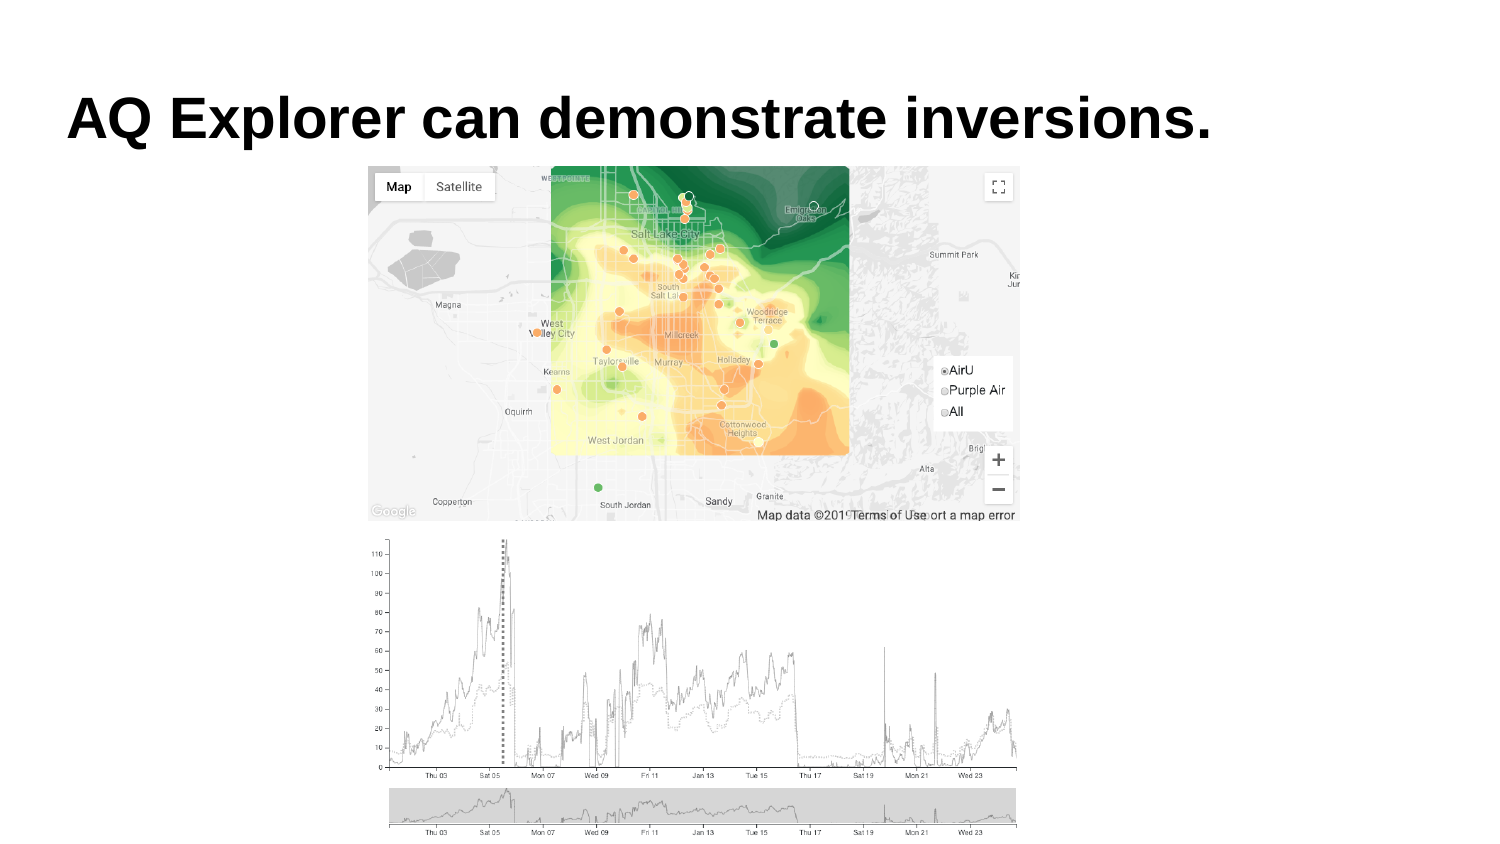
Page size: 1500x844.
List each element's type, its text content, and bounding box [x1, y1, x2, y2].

title AQ Explorer can demonstrate inversions. [51, 65, 1449, 160]
picture [357, 158, 1024, 844]
